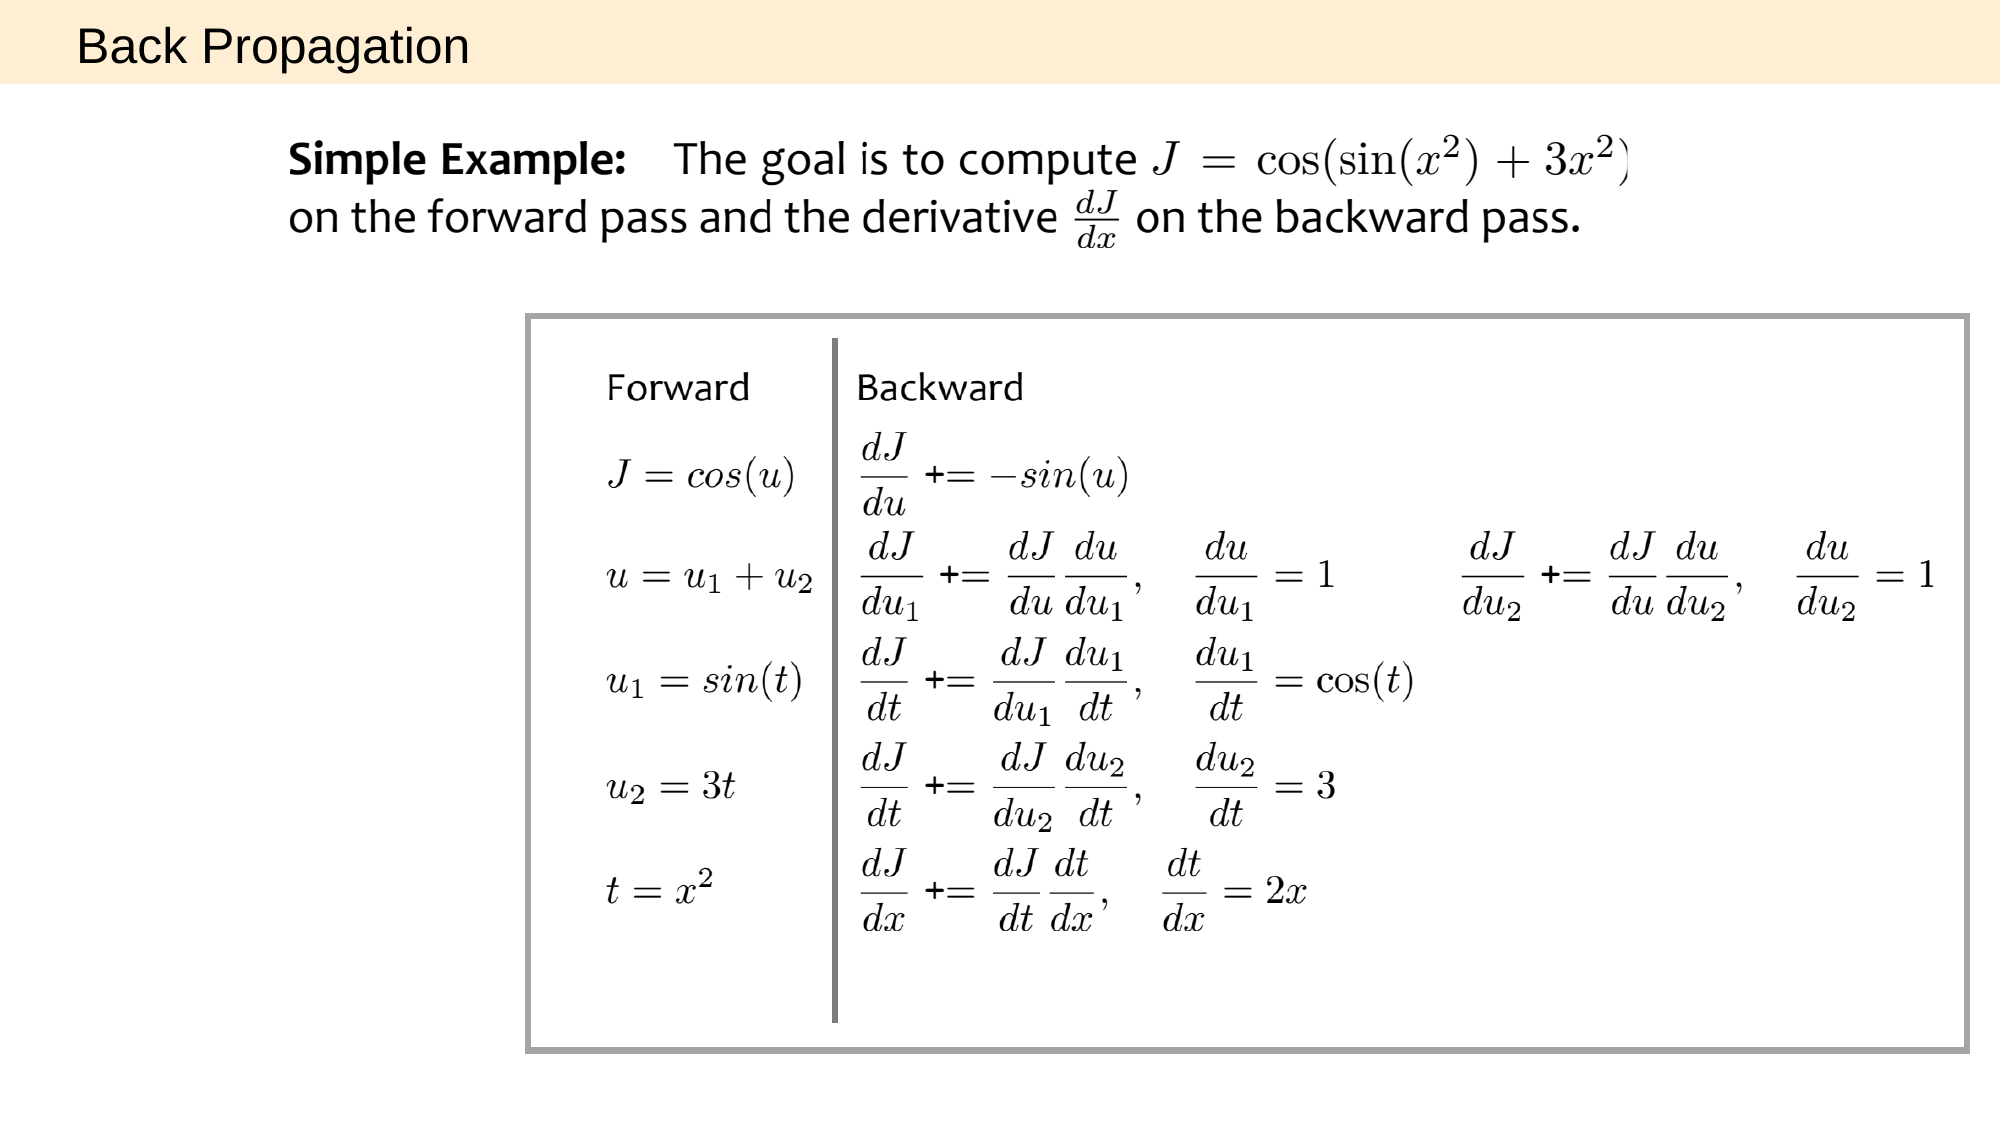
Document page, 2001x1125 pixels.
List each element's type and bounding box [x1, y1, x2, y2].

picture [289, 134, 1628, 248]
text_box [528, 316, 1967, 1051]
text_box [0, 0, 2000, 84]
